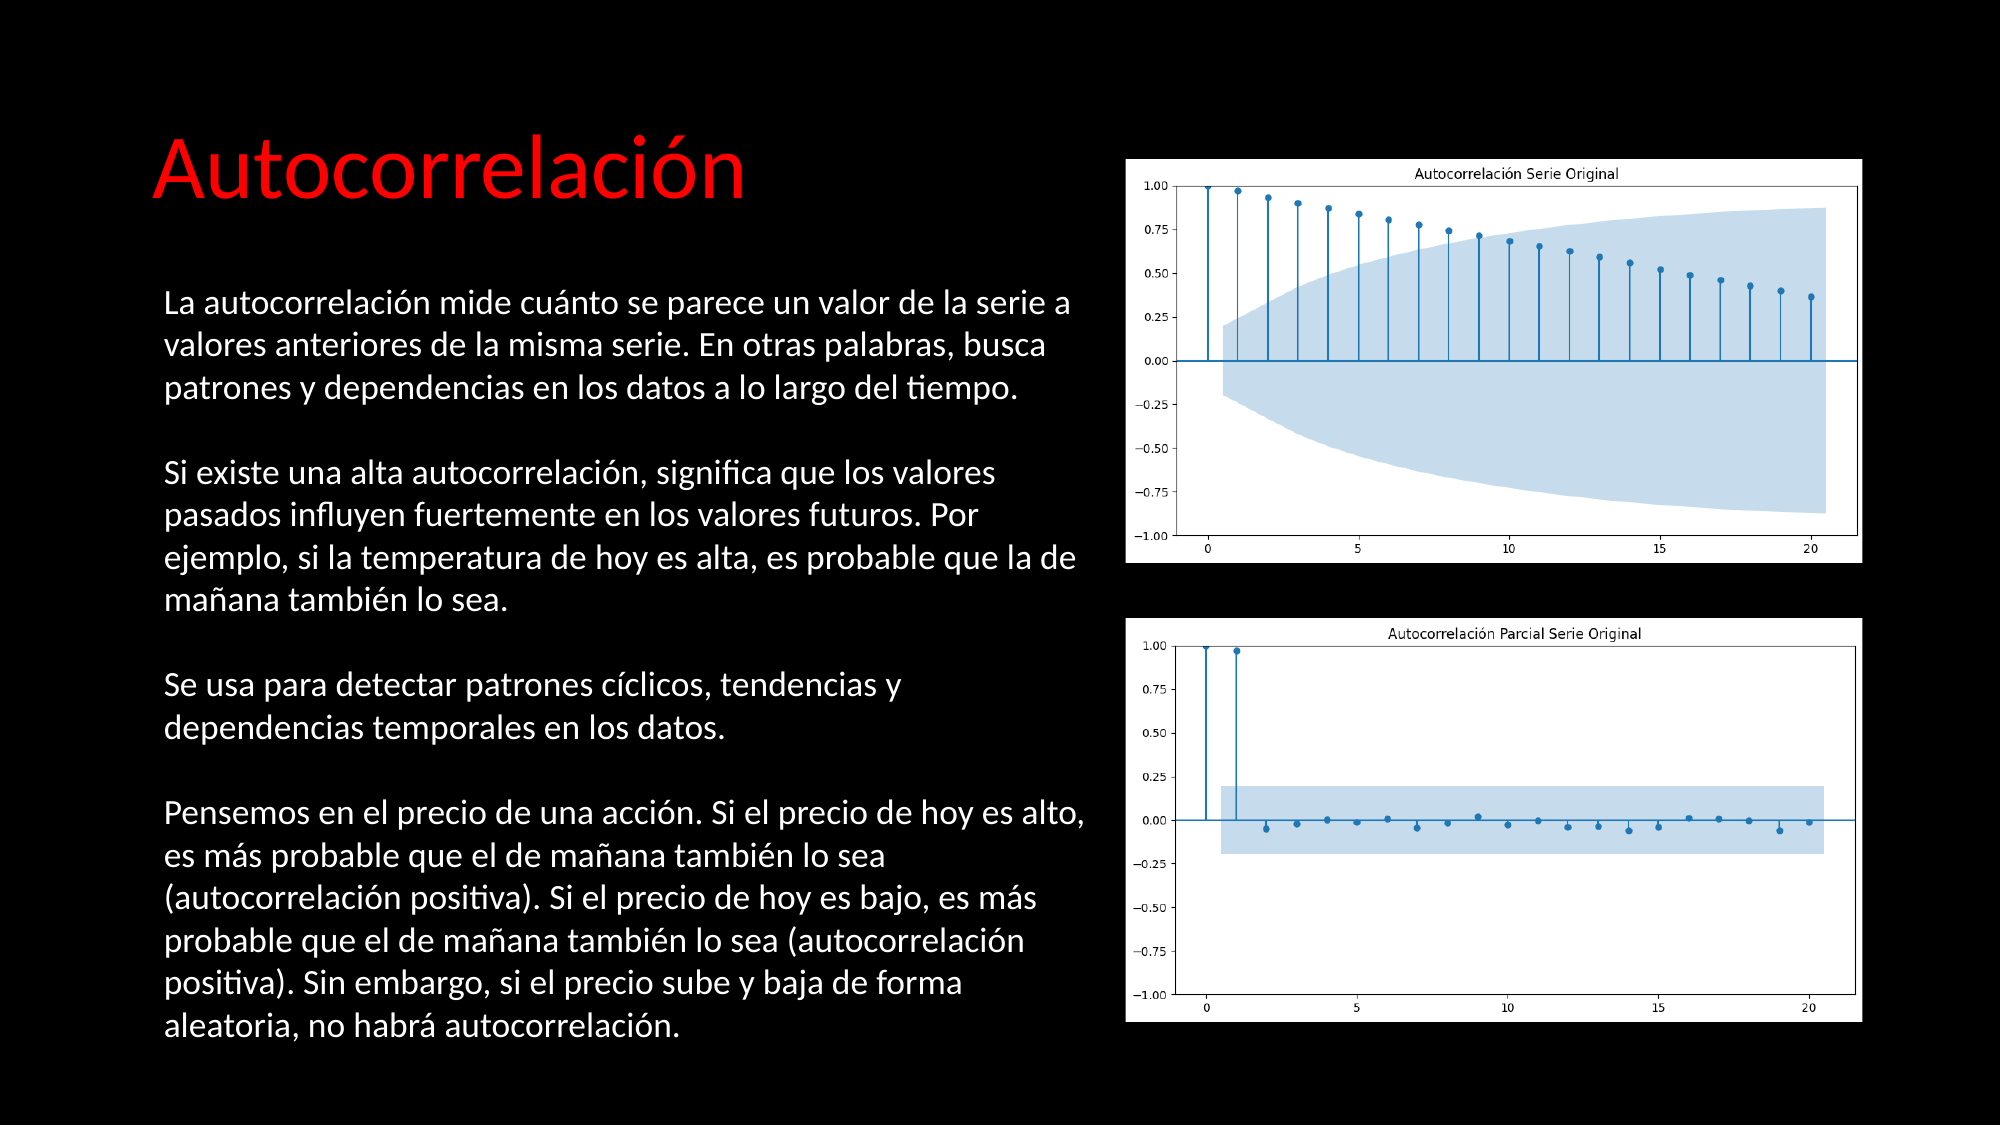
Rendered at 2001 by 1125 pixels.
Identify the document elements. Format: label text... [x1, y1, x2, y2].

picture [1125, 618, 1863, 1022]
title Autocorrelación [137, 59, 1863, 278]
text_box La autocorrelación mide cuánto se parece un valor de la serie a valores anteriores de la misma serie. En otras palabras, busca patrones y dependencias en los datos a lo largo del tiempo. Si existe una alta autocorrelación, significa que los valores pasados influyen fuertemente en los valores futuros. Por ejemplo, si la temperatura de hoy es alta, es probable que la de mañana también lo sea. Se usa para detectar patrones cíclicos, tendencias y dependencias temporales en los datos. Pensemos en el precio de una acción. Si el precio de hoy es alto, es más probable que el de mañana también lo sea (autocorrelación positiva). Si el precio de hoy es bajo, es más probable que el de mañana también lo sea (autocorrelación positiva). Sin embargo, si el precio sube y baja de forma aleatoria, no habrá autocorrelación. [148, 263, 1107, 1007]
picture [1125, 158, 1863, 563]
